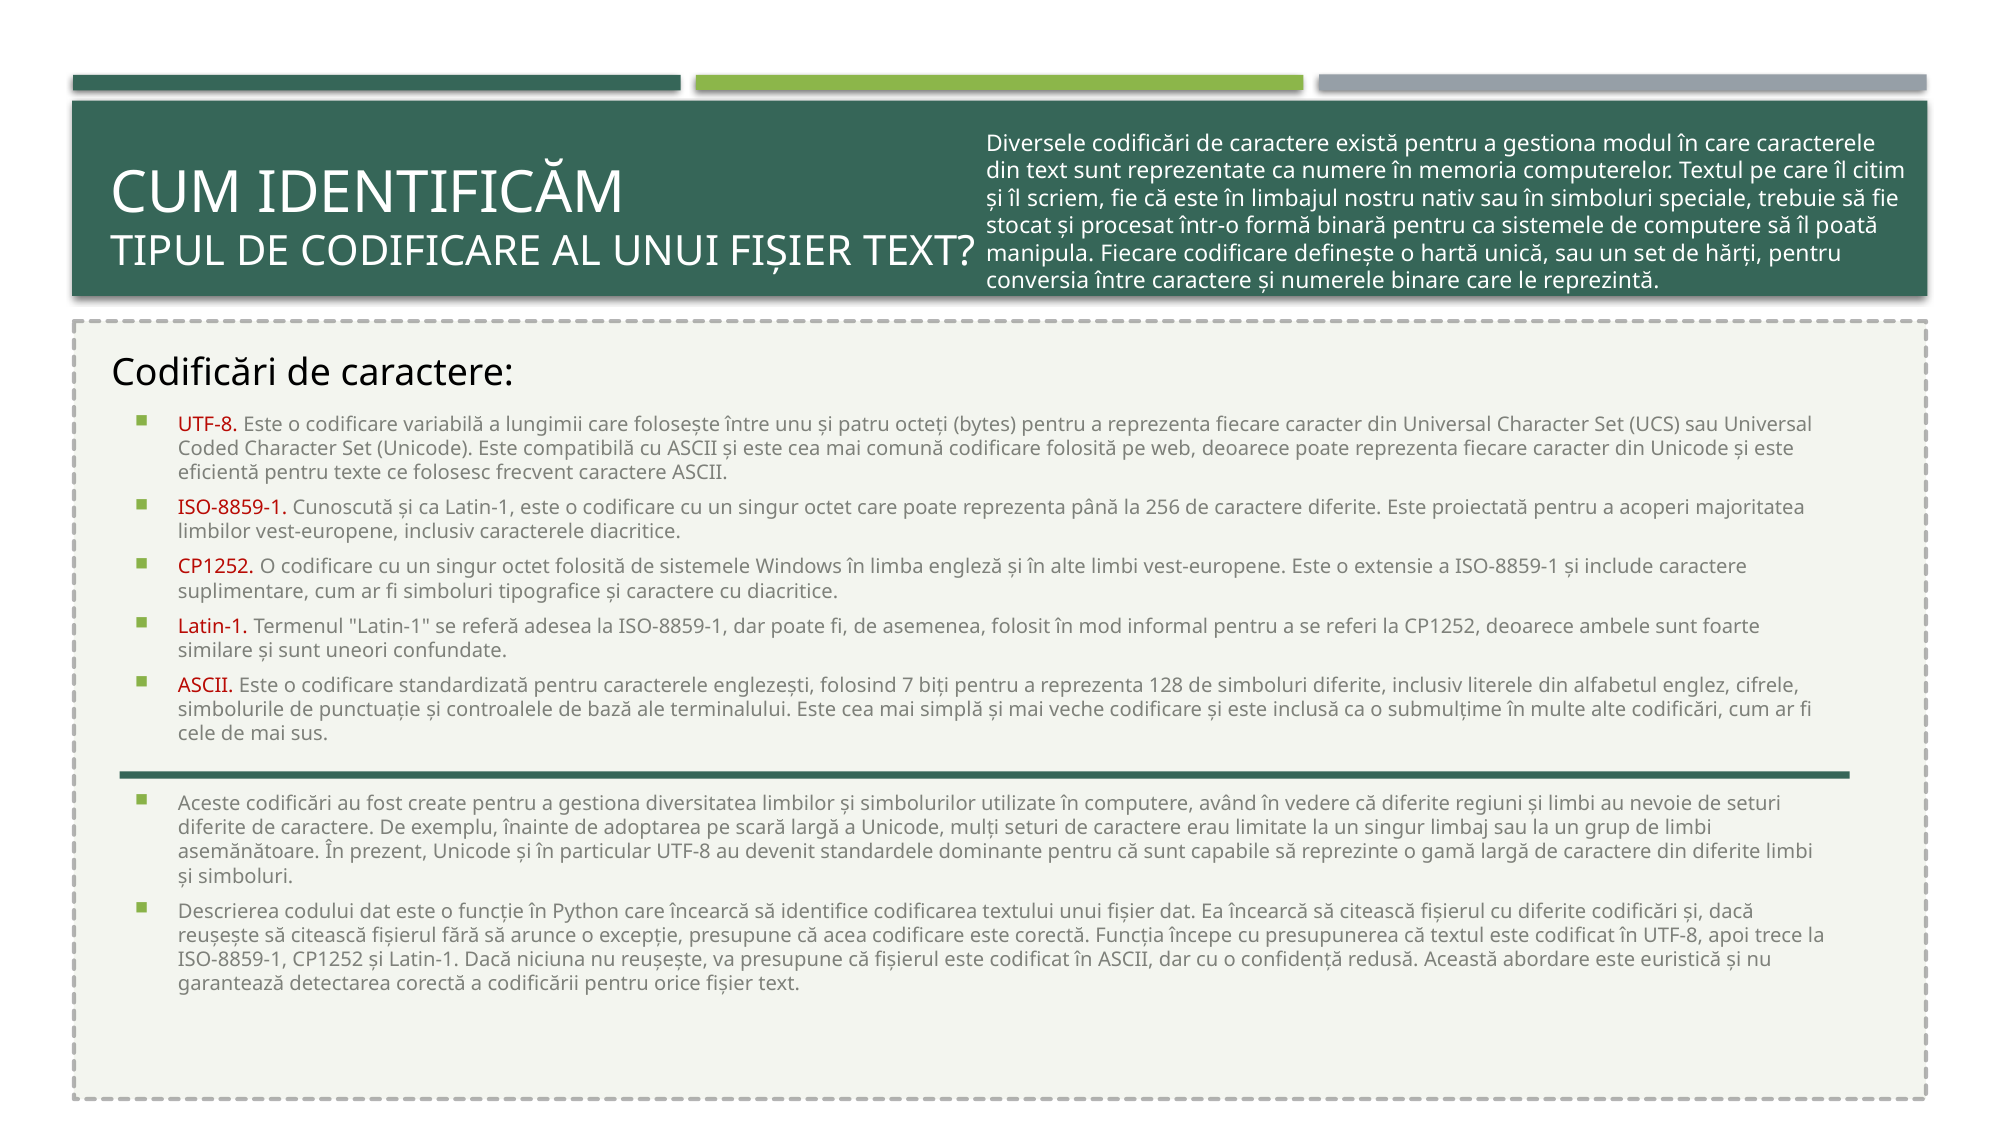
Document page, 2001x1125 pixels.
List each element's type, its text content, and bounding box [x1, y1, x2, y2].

text_box [73, 321, 1926, 1100]
text_box Codificări de caractere: [96, 340, 539, 401]
text_box [118, 769, 1851, 781]
text_box Diversele codificări de caractere există pentru a gestiona modul în care caracterele din text sunt reprezentate ca numere în memoria computerelor. Textul pe care îl citim și îl scriem, fie că este în limbajul nostru nativ sau în simboluri speciale, trebuie să fie stocat și procesat într-o formă binară pentru ca sistemele de computere să îl poată manipula. Fiecare codificare definește o hartă unică, sau un set de hărți, pentru conversia între caractere și numerele binare care le reprezintă. [971, 121, 1923, 301]
title Cum identificăm tipul de codificare al unui fișier text? [95, 115, 1905, 282]
